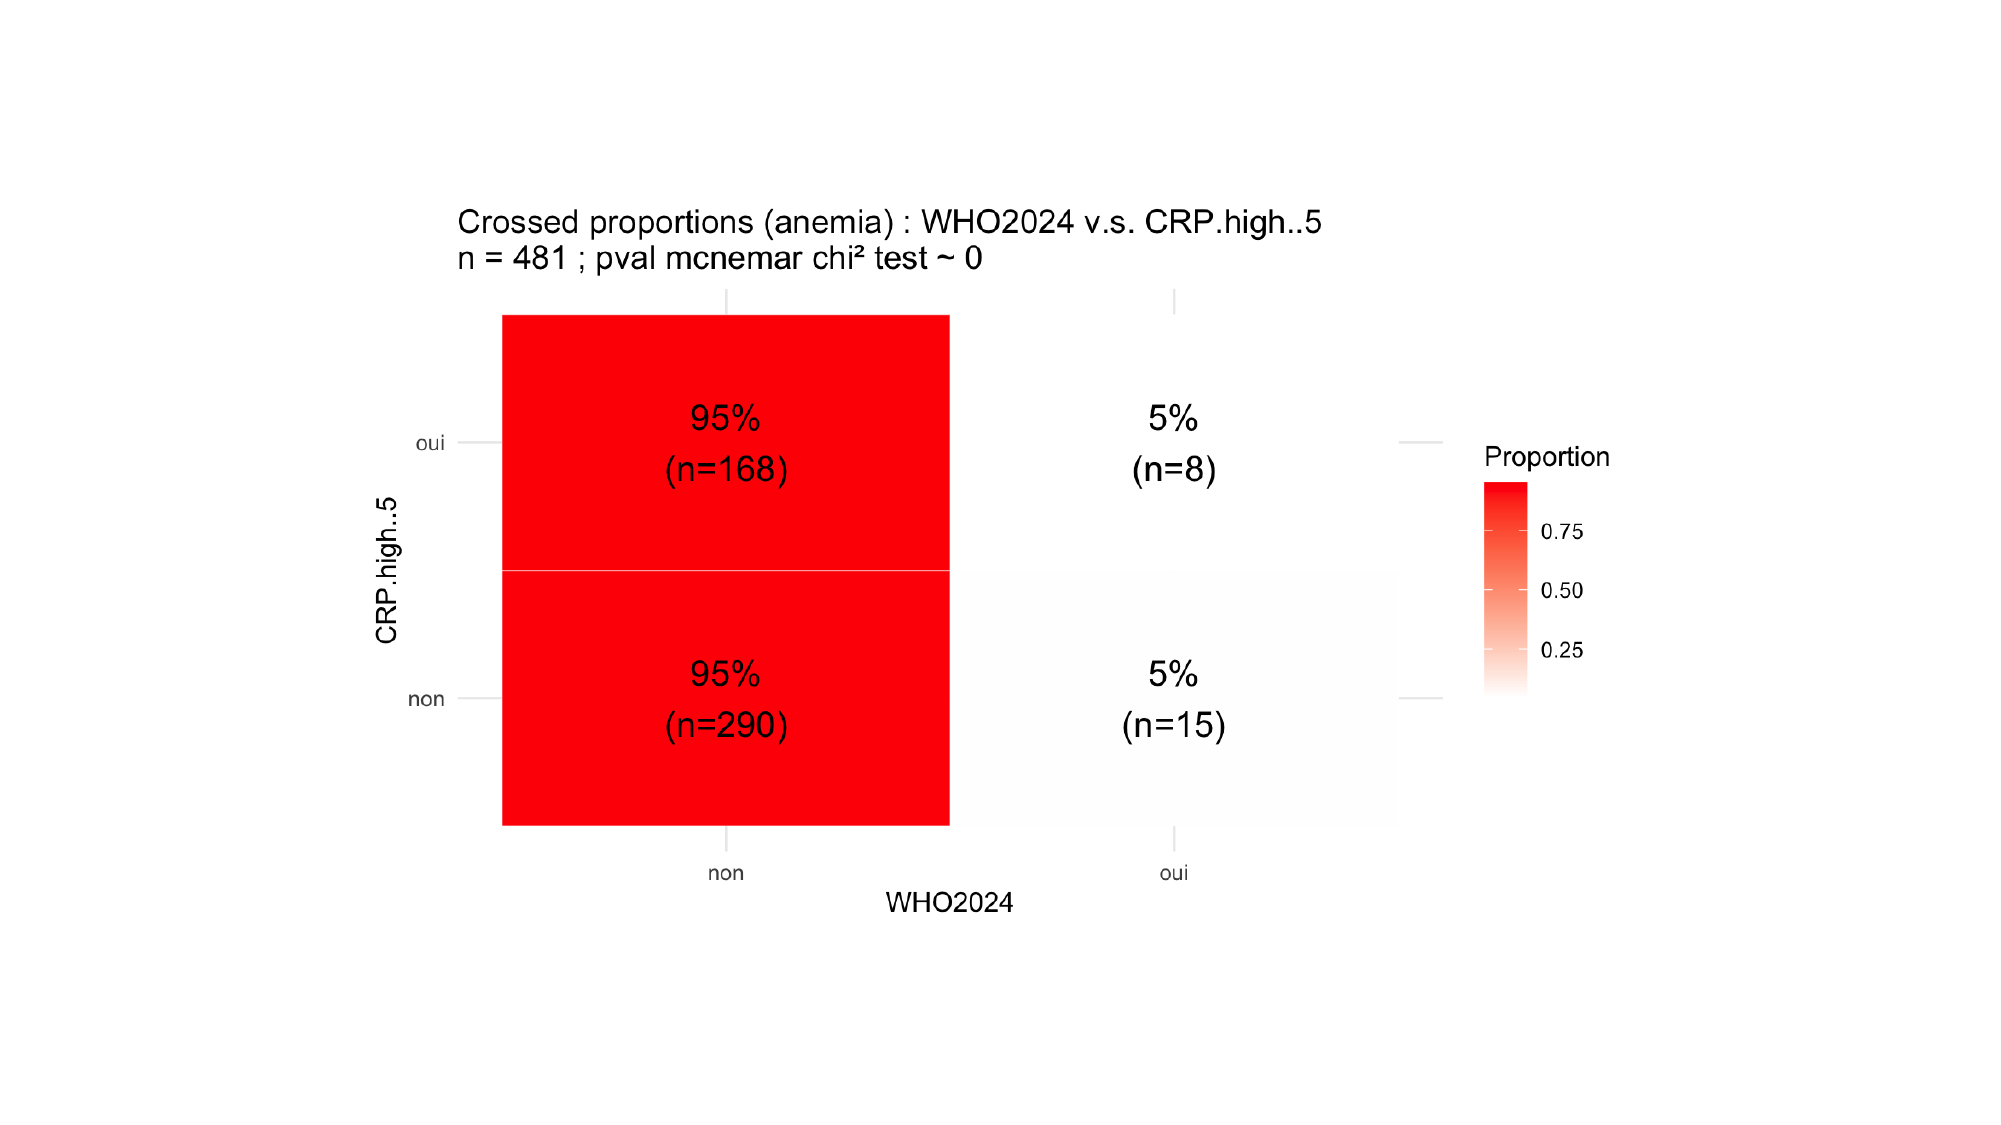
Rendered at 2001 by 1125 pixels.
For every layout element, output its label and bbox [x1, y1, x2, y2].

picture [361, 194, 1638, 931]
